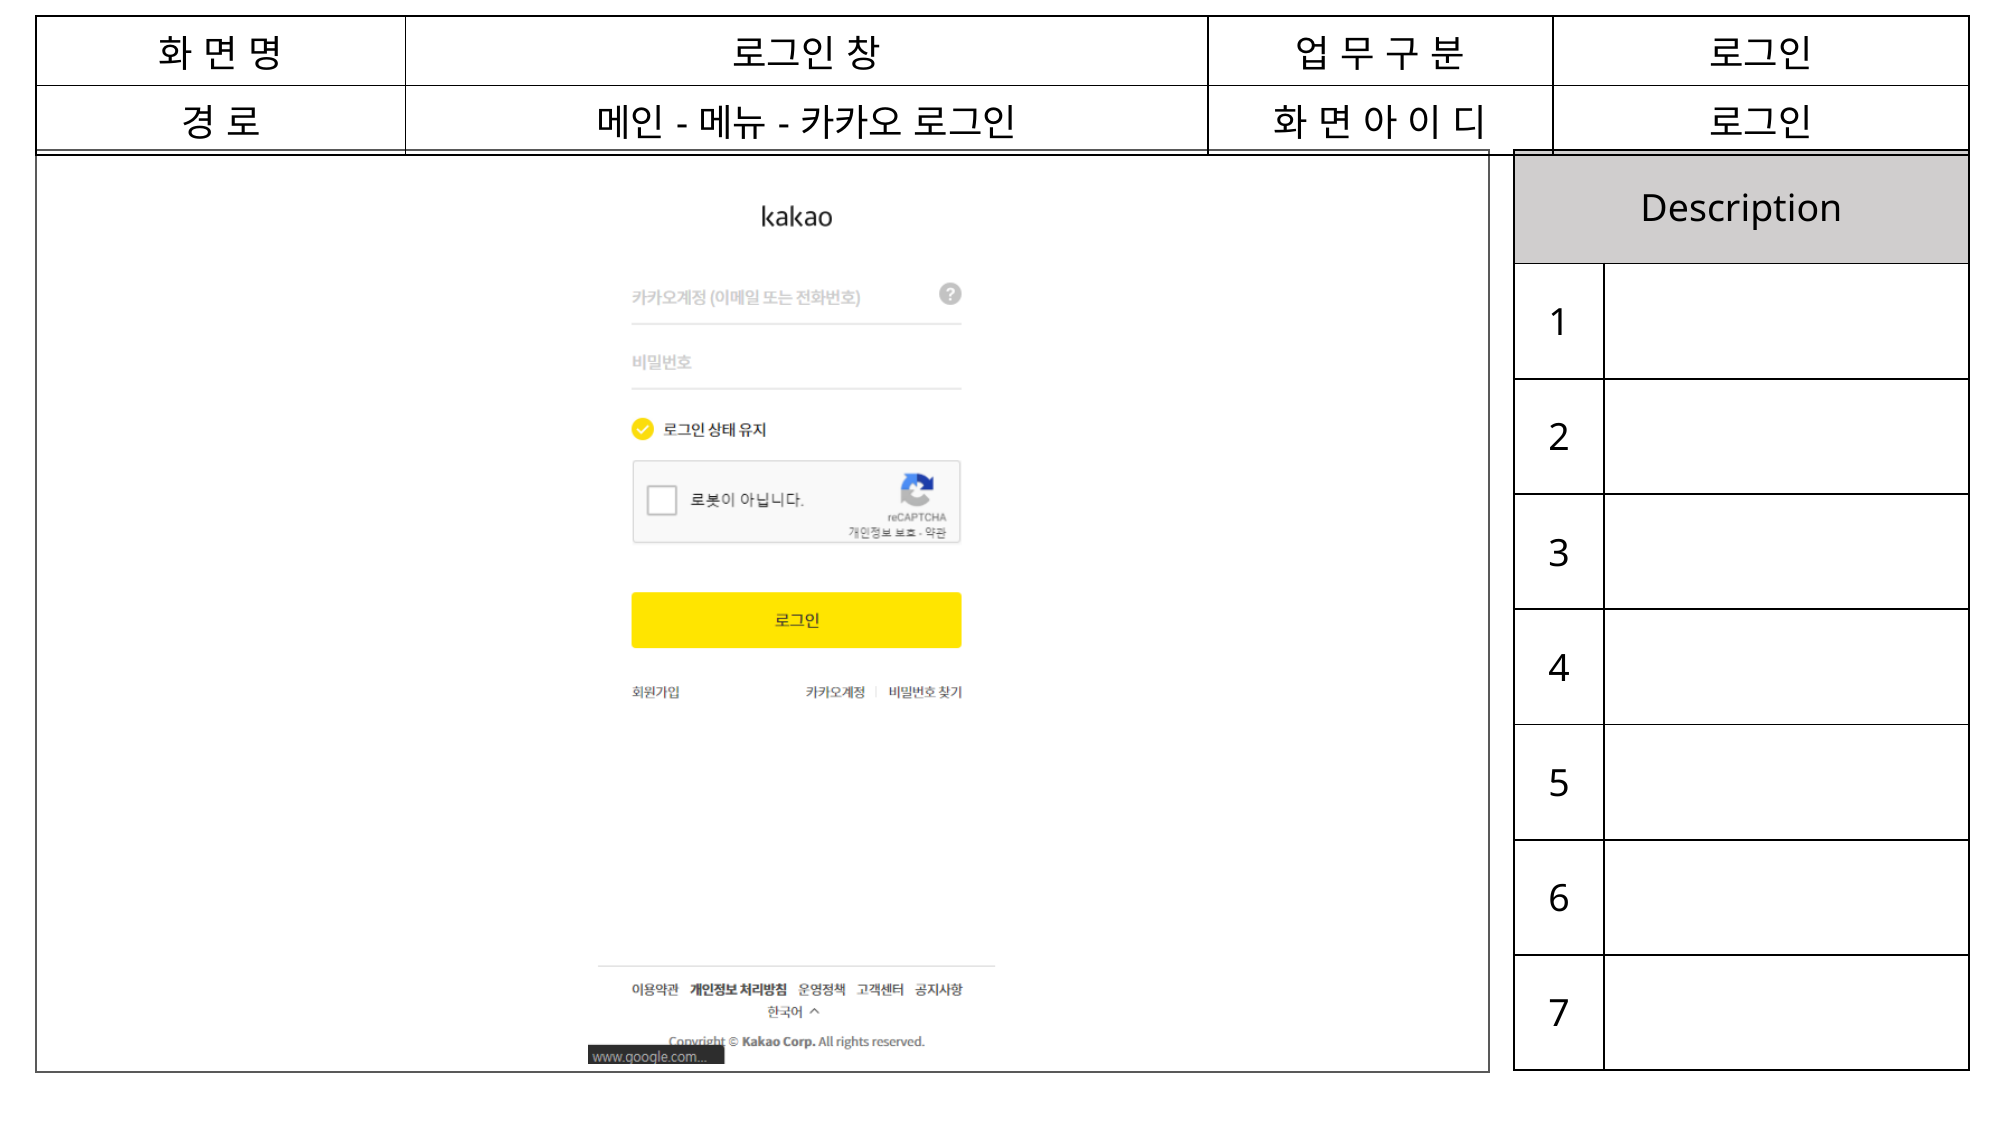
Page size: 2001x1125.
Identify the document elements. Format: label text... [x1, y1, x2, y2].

table_cell 2 [1515, 380, 1603, 493]
table_cell [1605, 495, 1968, 608]
text_box [35, 156, 1490, 1073]
table_cell 3 [1515, 495, 1603, 608]
table_cell 로그인 [1554, 86, 1968, 154]
picture [588, 163, 1003, 1064]
table_cell 4 [1515, 610, 1603, 724]
table_header 화 면 명 [37, 17, 405, 85]
table_cell [1605, 380, 1968, 493]
table_header Description [1515, 156, 1968, 263]
table_cell 1 [1515, 264, 1603, 378]
table_header 업 무 구 분 [1209, 17, 1552, 85]
table_cell 메인-메뉴-카카오 로그인 [406, 86, 1207, 154]
table_cell [1605, 956, 1968, 1069]
table_cell 6 [1515, 841, 1603, 954]
table_cell [1605, 841, 1968, 954]
table_cell [1605, 264, 1968, 378]
table_cell [1605, 610, 1968, 724]
table_cell 경 로 [37, 86, 405, 154]
table_cell [1605, 725, 1968, 839]
table_header 로그인 [1554, 17, 1968, 85]
table_cell 7 [1515, 956, 1603, 1069]
table_cell 5 [1515, 725, 1603, 839]
table_cell 화 면 아 이 디 [1209, 86, 1552, 154]
table_header 로그인 창 [406, 17, 1207, 85]
